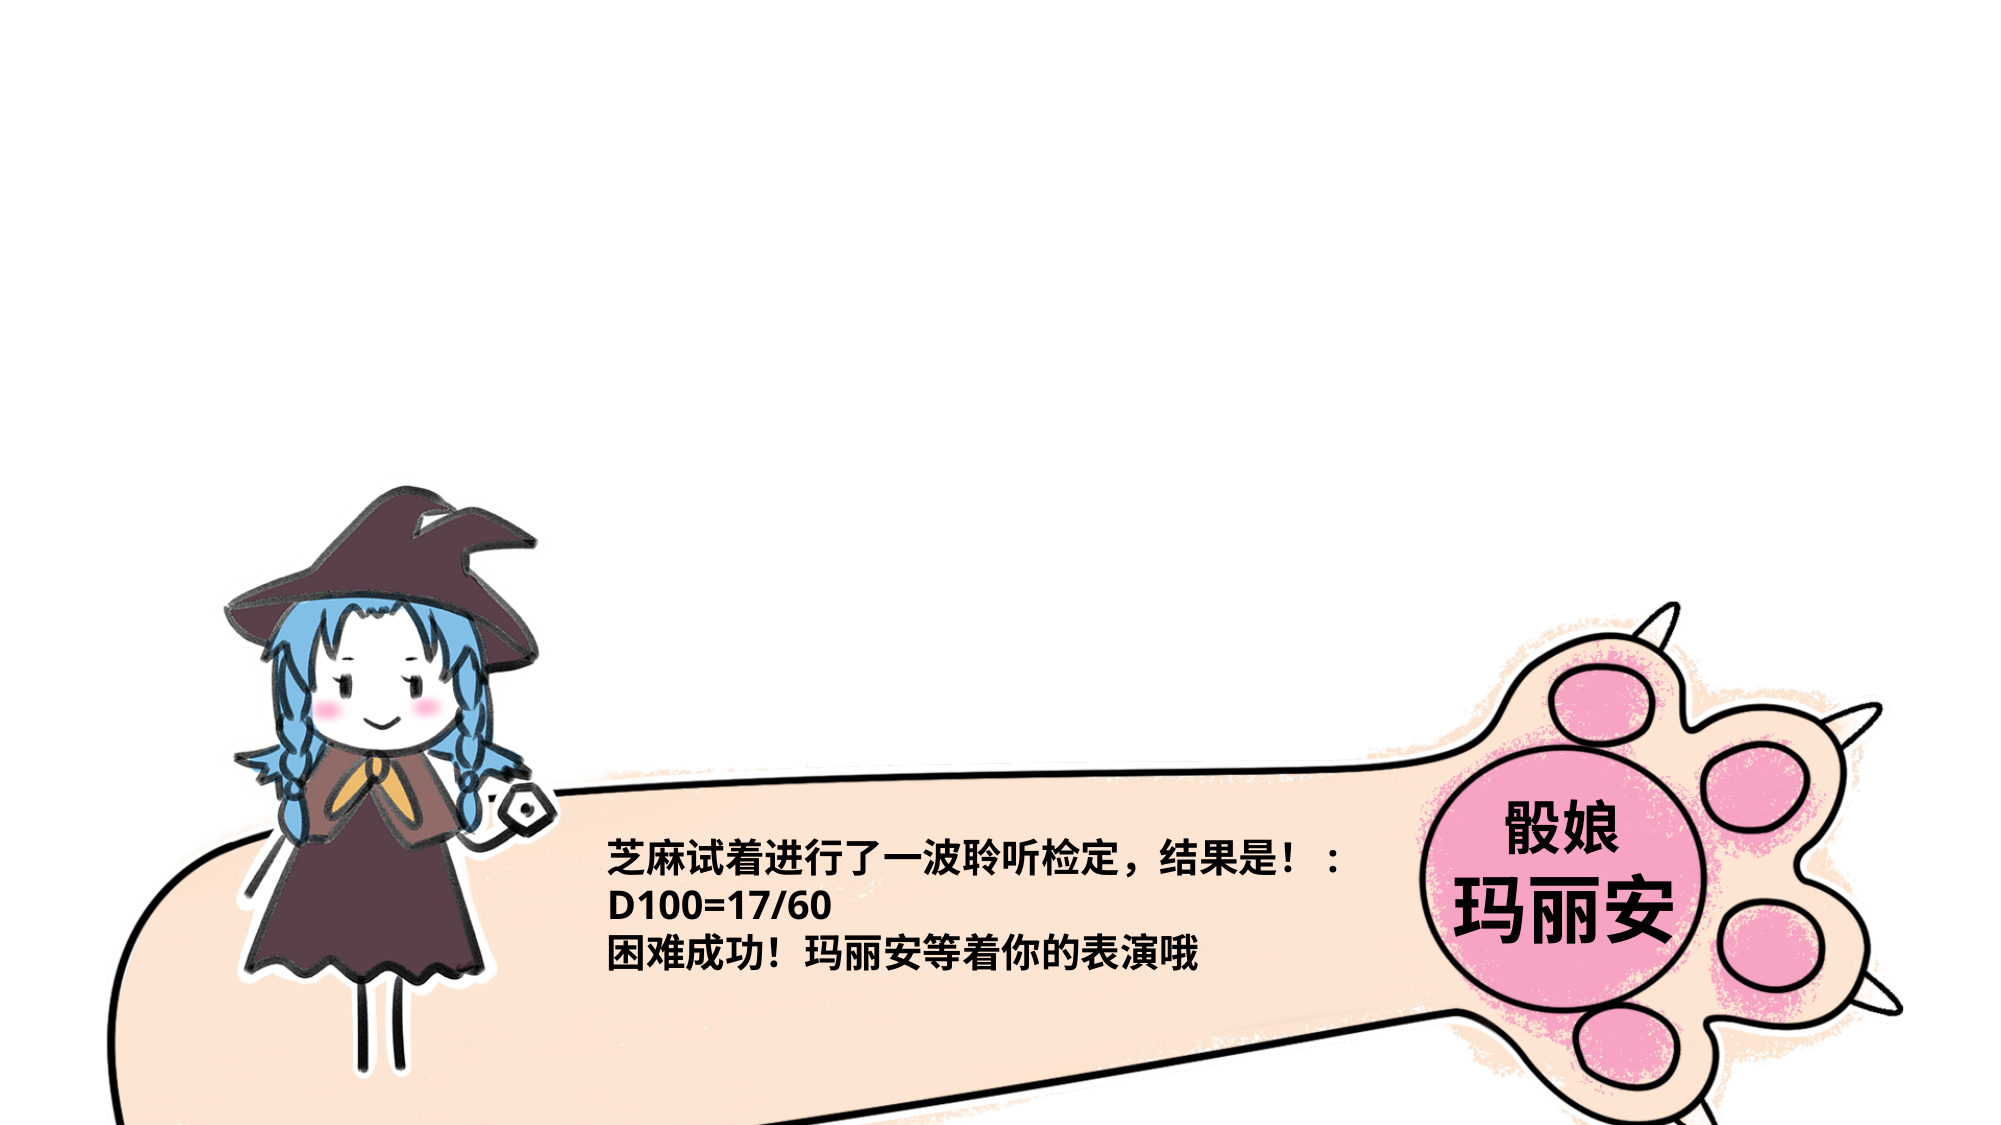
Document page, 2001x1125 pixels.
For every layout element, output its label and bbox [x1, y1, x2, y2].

text_box [0, 0, 2000, 1125]
